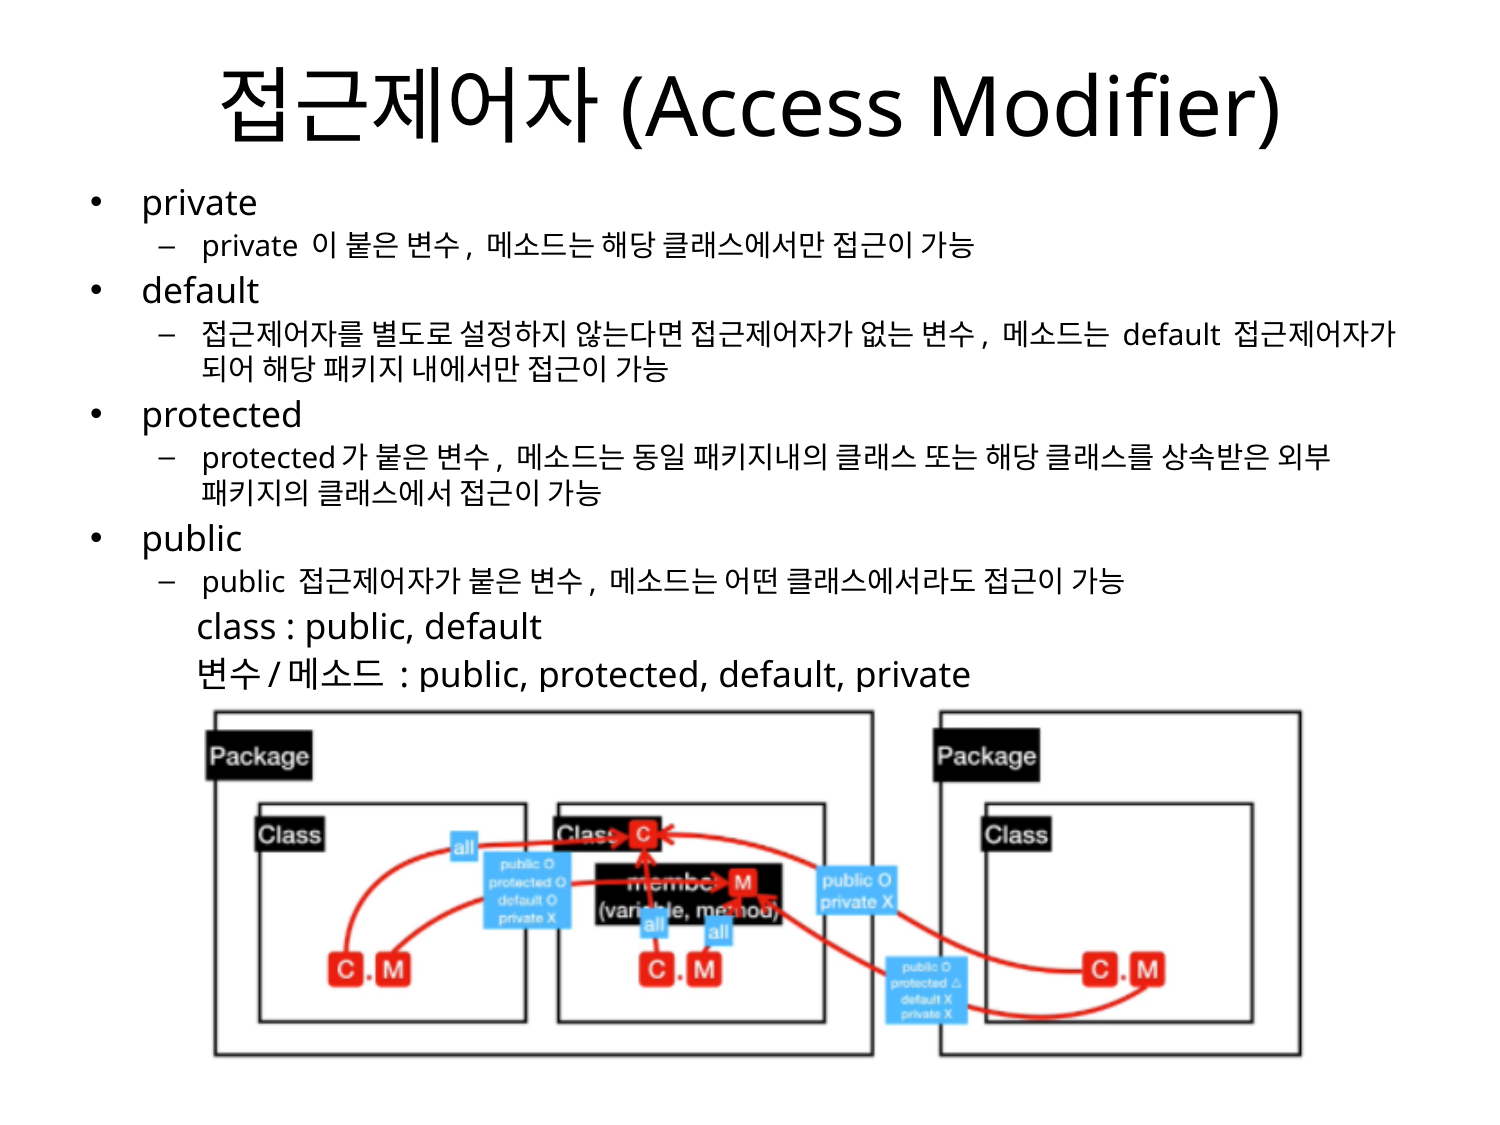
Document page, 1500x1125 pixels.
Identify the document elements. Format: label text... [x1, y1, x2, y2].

title 접근제어자(Access Modifier) [75, 45, 1425, 161]
picture [194, 692, 1319, 1071]
list private private 이 붙은 변수, 메소드는 해당 클래스에서만 접근이 가능 default 접근제어자를 별도로 설정하지 않는다면 접근제어자가 없는 변수, 메소드는 default 접근제어자가 되어 해당 패키지 내에서만 접근이 가능 protected protected가 붙은 변수, 메소드는 동일 패키지내의 클래스 또는 해당 클래스를 상속받은 외부 패키지의 클래스에서 접근이 가능 public public 접근제어자가 붙은 변수, 메소드는 어떤 클래스에서라도 접근이 가능 class : public, default 변수/메소드 : public, protected, default, private [75, 172, 1425, 705]
